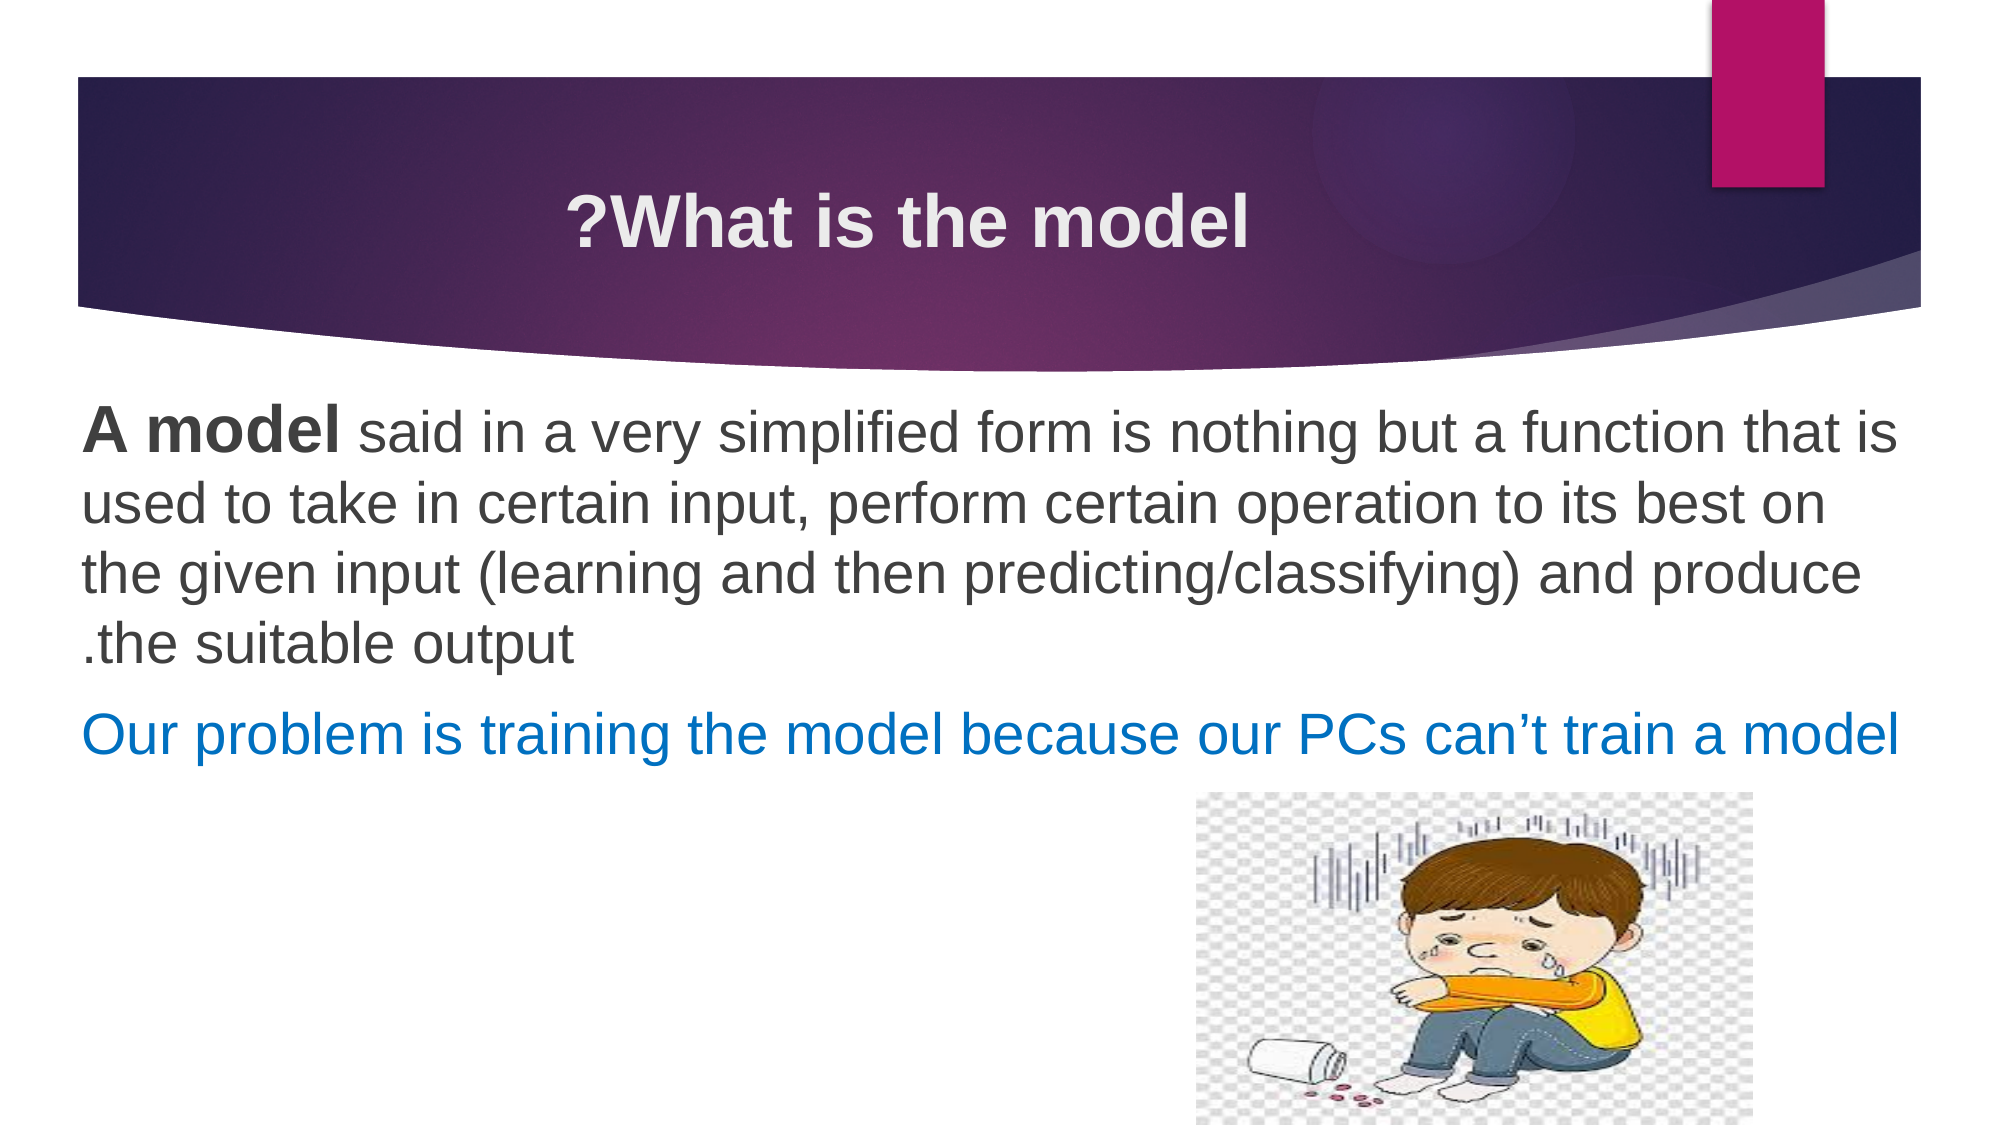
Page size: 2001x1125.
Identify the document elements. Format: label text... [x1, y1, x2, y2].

title What is the model? [189, 159, 1627, 276]
picture [1195, 791, 1753, 1125]
list A model said in a very simplified form is nothing but a function that is used to take in certain input, perform certain operation to its best on the given input (learning and then predicting/classifying) and produce the suitable output. Our problem is training the model because our PCs can’t train a model [66, 377, 1934, 1125]
